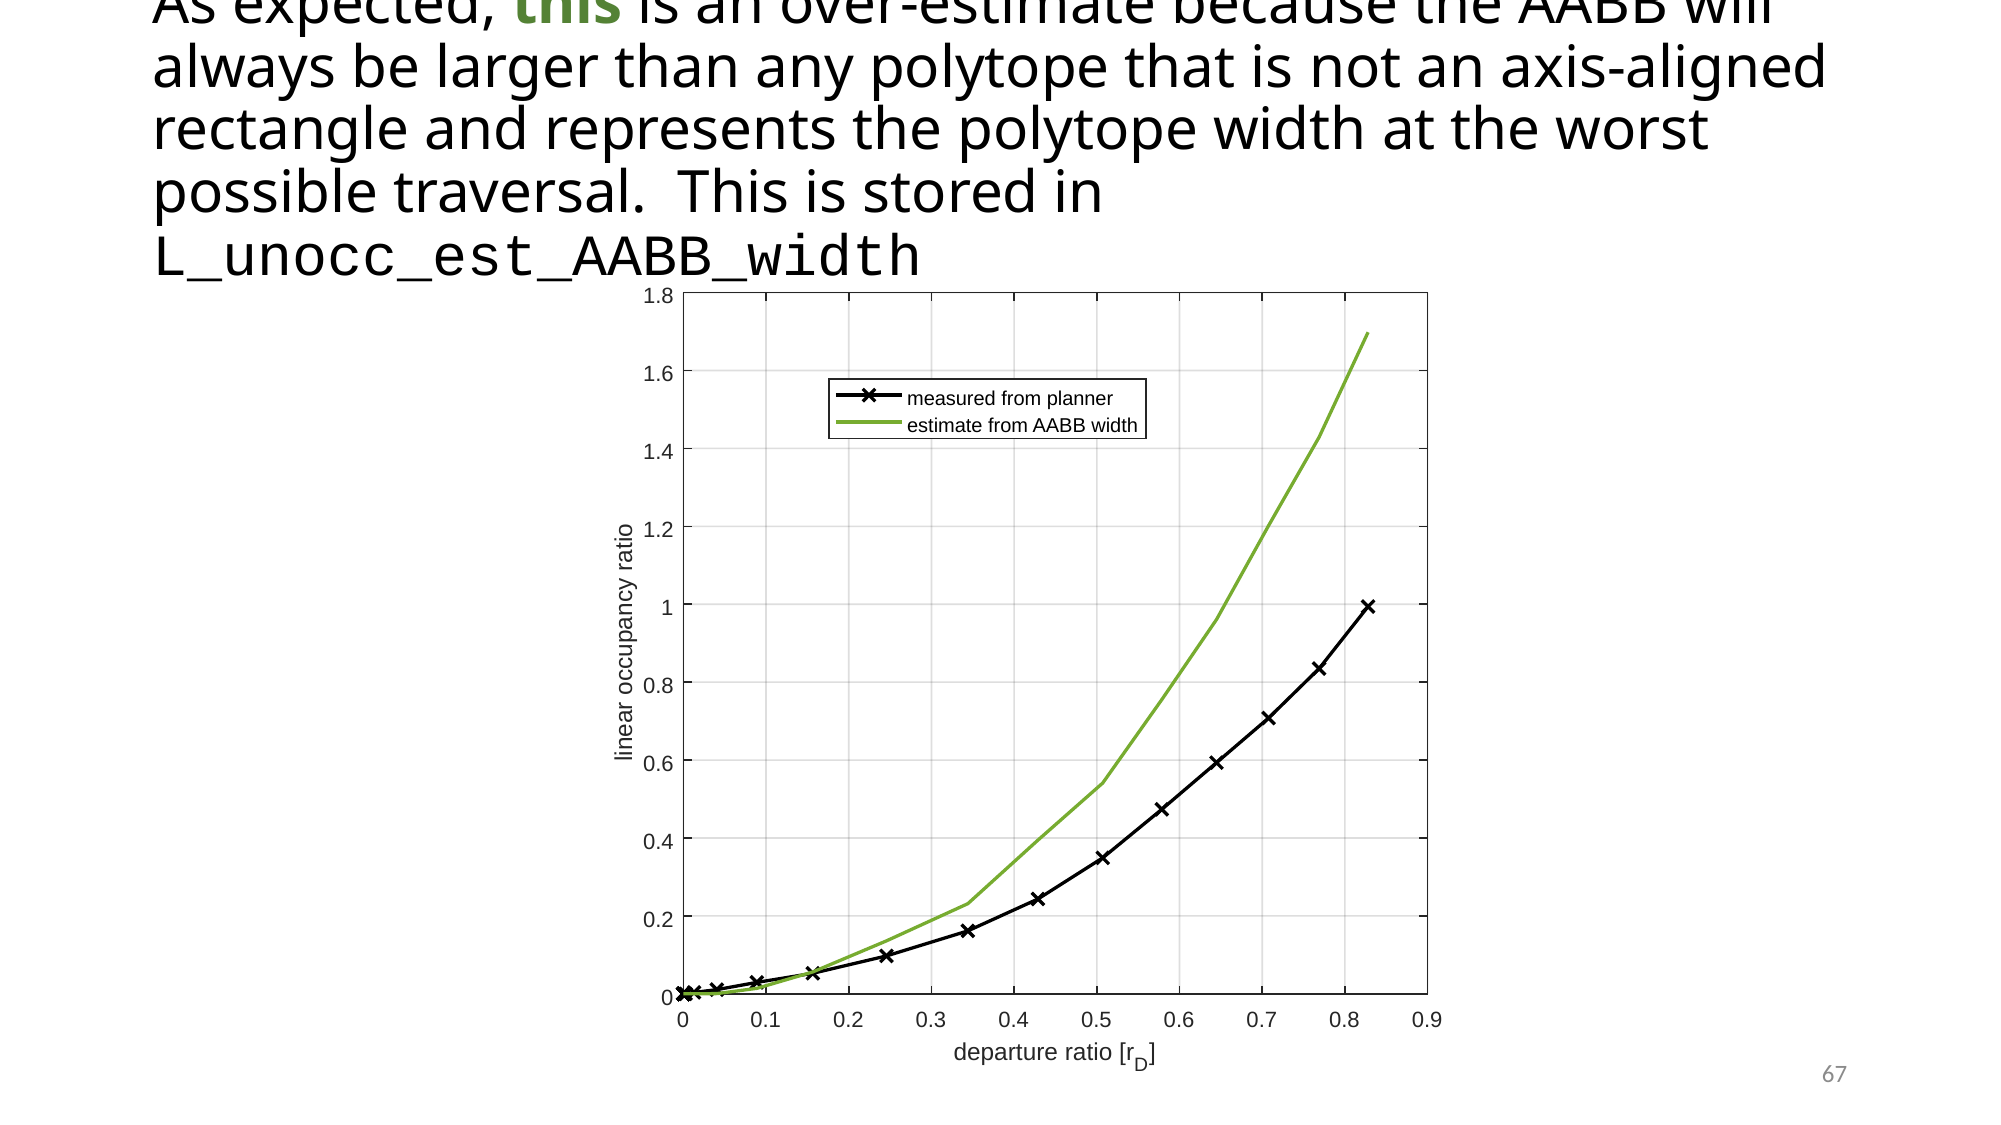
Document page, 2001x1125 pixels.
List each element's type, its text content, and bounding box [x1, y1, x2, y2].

slide_number 67 [1412, 1042, 1863, 1103]
title As expected, this is an over-estimate because the AABB will always be larger than any polytope that is not an axis-aligned rectangle and represents the polytope width at the worst possible traversal. This is stored in L_unocc_est_AABB_width [137, 22, 1863, 240]
picture [559, 227, 1518, 1087]
